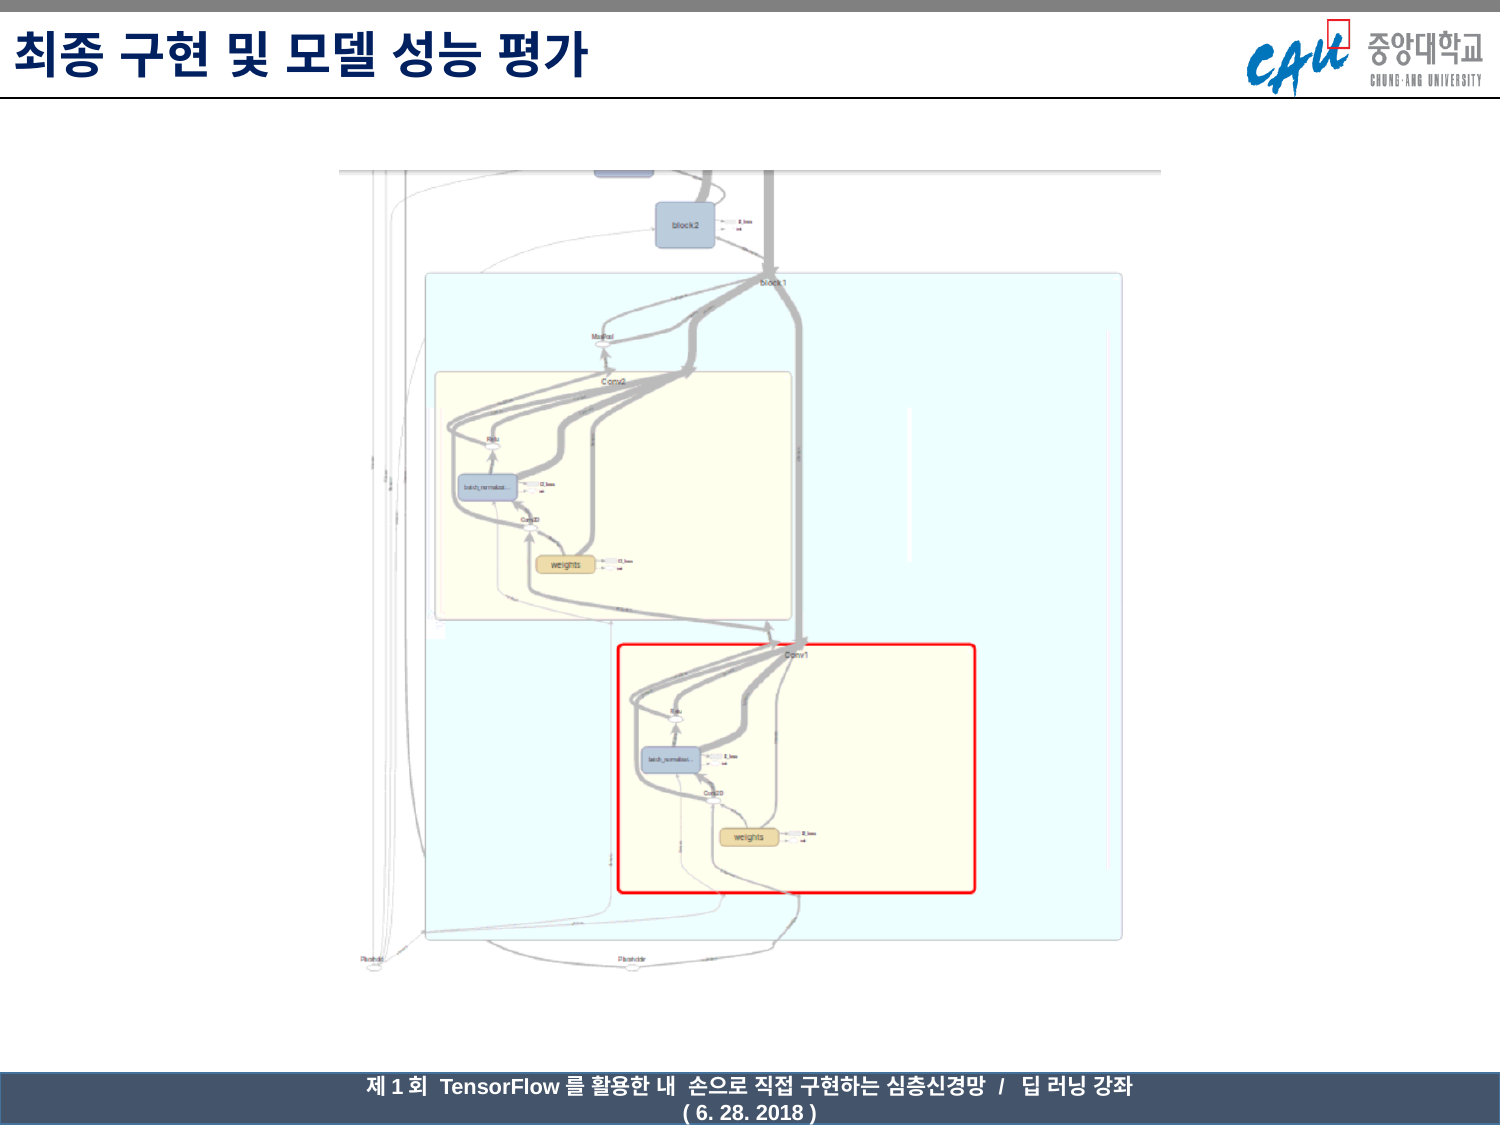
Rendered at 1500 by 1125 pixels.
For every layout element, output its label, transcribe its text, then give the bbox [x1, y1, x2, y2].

picture [1227, 5, 1500, 110]
text_box 최종 구현 및 모델 성능 평가 [0, 4, 1173, 103]
picture [339, 170, 1161, 1005]
text_box 제1회 TensorFlow를 활용한 내 손으로 직접 구현하는 심층신경망 / 딥 러닝 강좌 ( 6. 28. 2018 ) [0, 1072, 1500, 1125]
